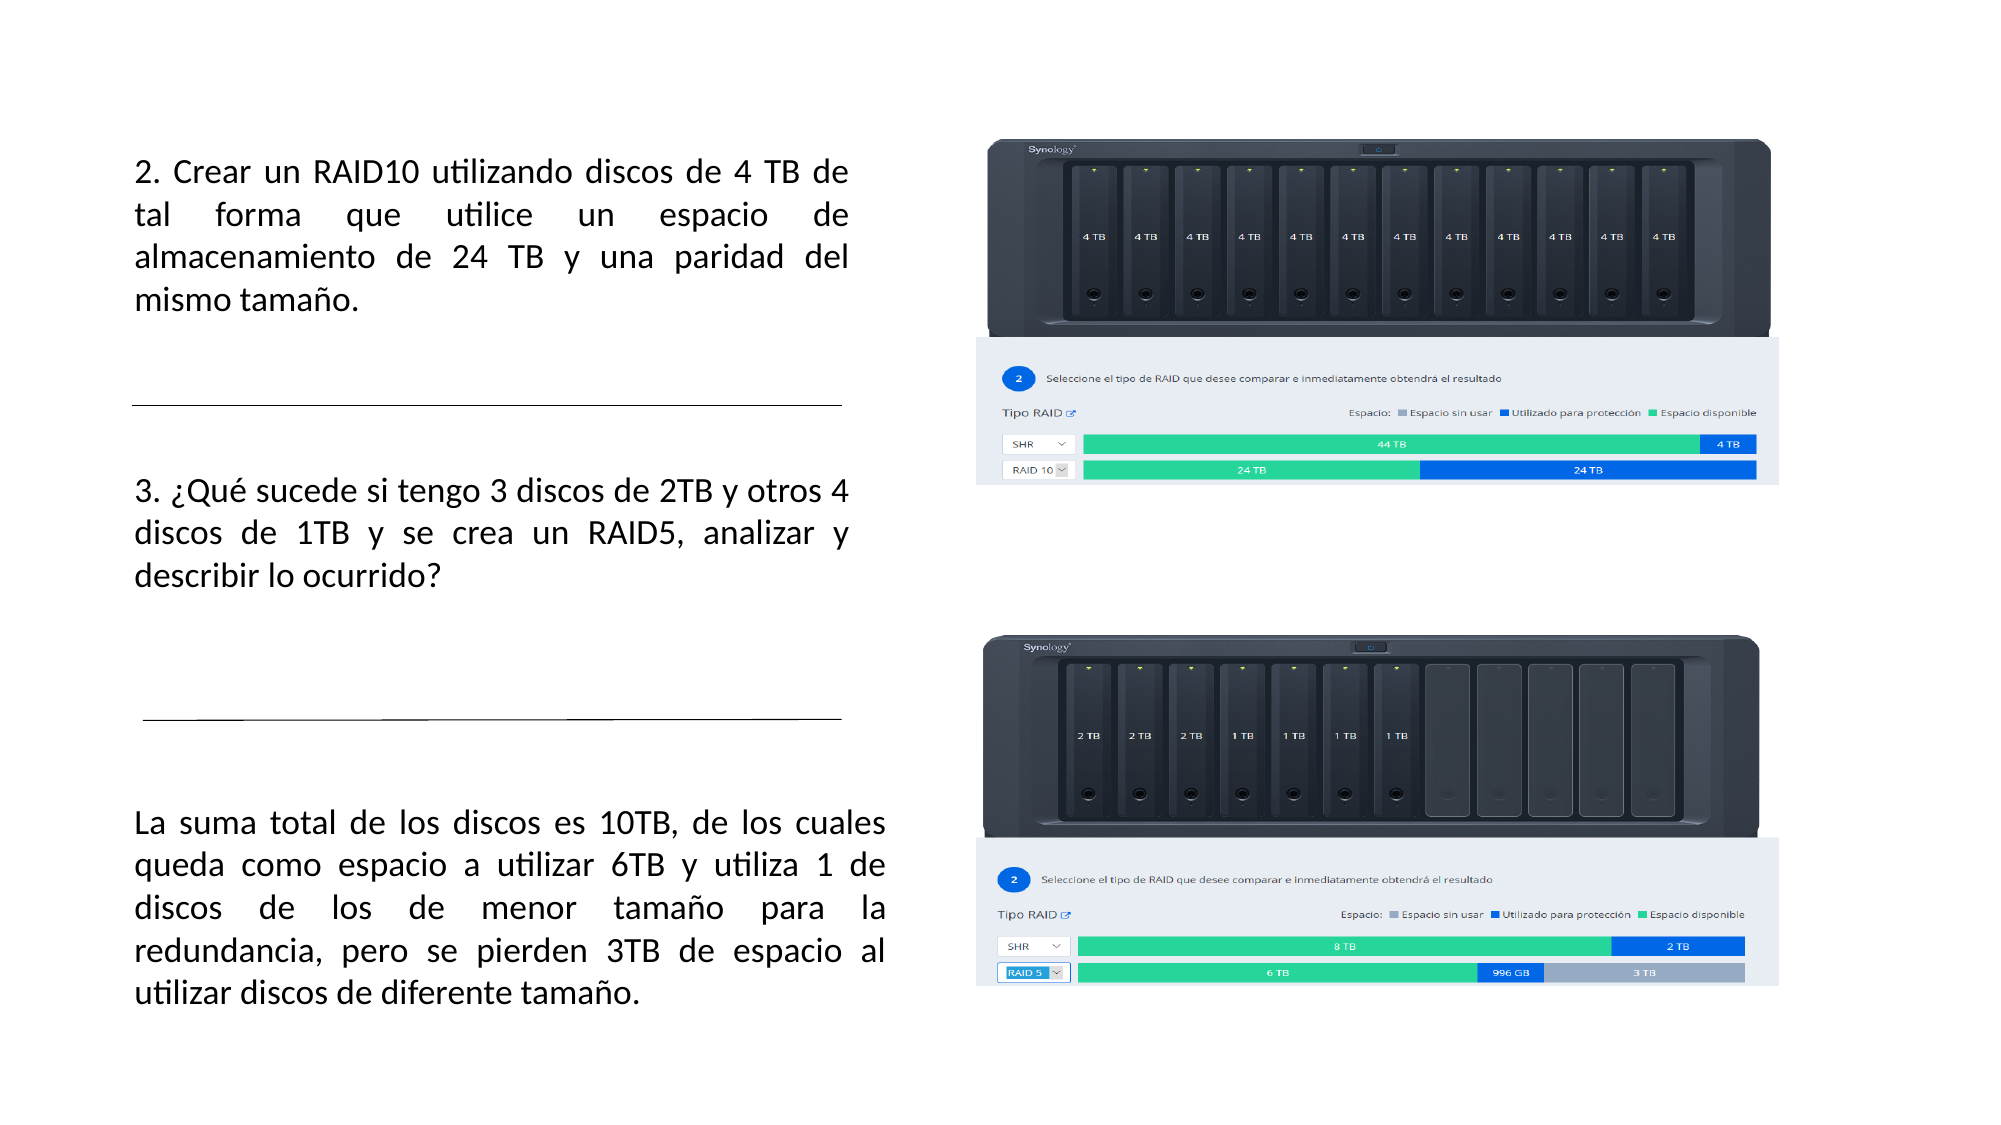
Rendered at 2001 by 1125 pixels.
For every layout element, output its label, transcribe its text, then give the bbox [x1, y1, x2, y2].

text_box 3. ¿Qué sucede si tengo 3 discos de 2TB y otros 4 discos de 1TB y se crea un RAID5, analizar y describir lo ocurrido? [119, 459, 866, 647]
picture [976, 635, 1779, 986]
picture [976, 139, 1779, 485]
text_box La suma total de los discos es 10TB, de los cuales queda como espacio a utilizar 6TB y utiliza 1 de discos de los de menor tamaño para la redundancia, pero se pierden 3TB de espacio al utilizar discos de diferente tamaño. [119, 791, 903, 1019]
text_box 2. Crear un RAID10 utilizando discos de 4 TB de tal forma que utilice un espacio de almacenamiento de 24 TB y una paridad del mismo tamaño. [119, 140, 866, 371]
